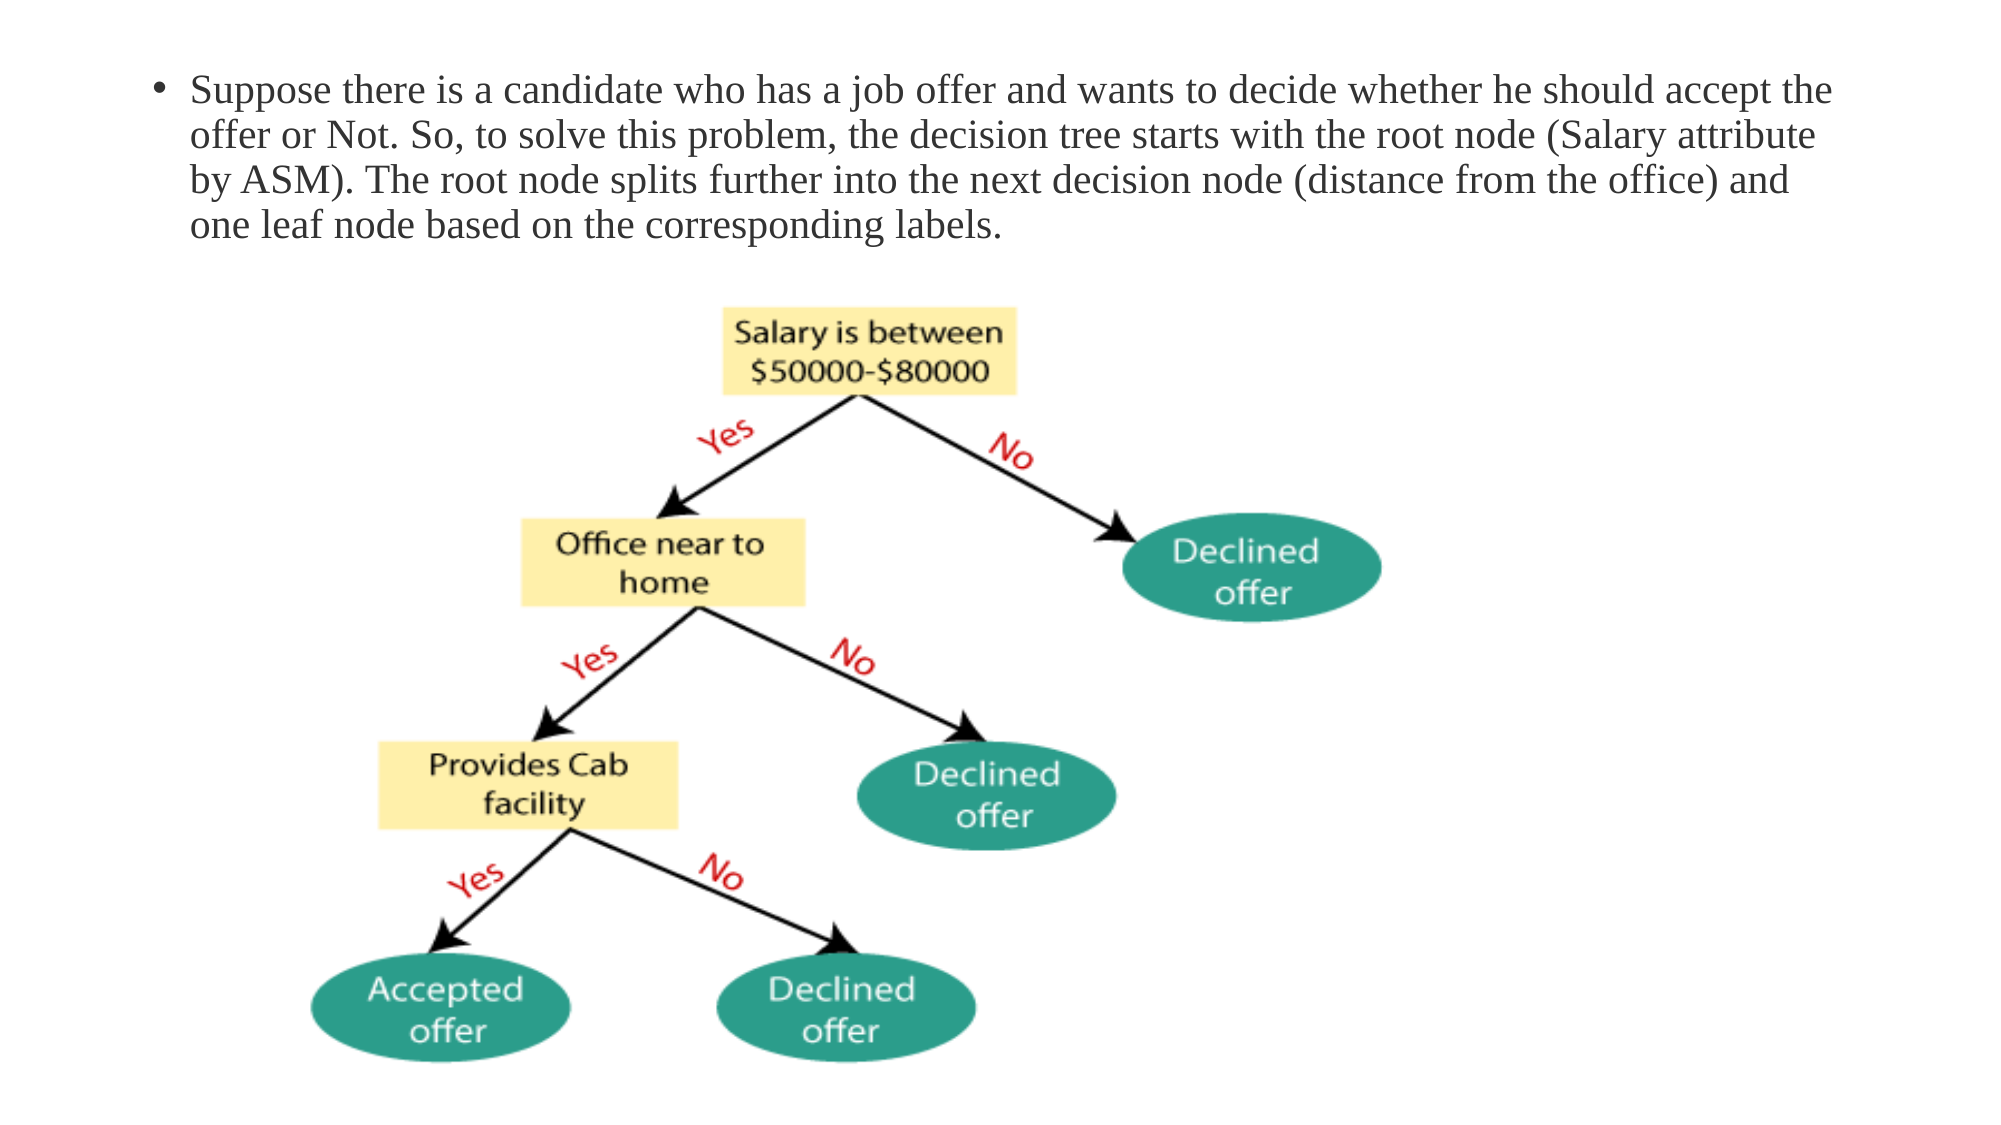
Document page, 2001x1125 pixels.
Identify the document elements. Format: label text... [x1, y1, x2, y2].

list Suppose there is a candidate who has a job offer and wants to decide whether he should accept the offer or Not. So, to solve this problem, the decision tree starts with the root node (Salary attribute by ASM). The root node splits further into the next decision node (distance from the office) and one leaf node based on the corresponding labels. [137, 59, 1863, 1014]
picture [289, 277, 1411, 1099]
